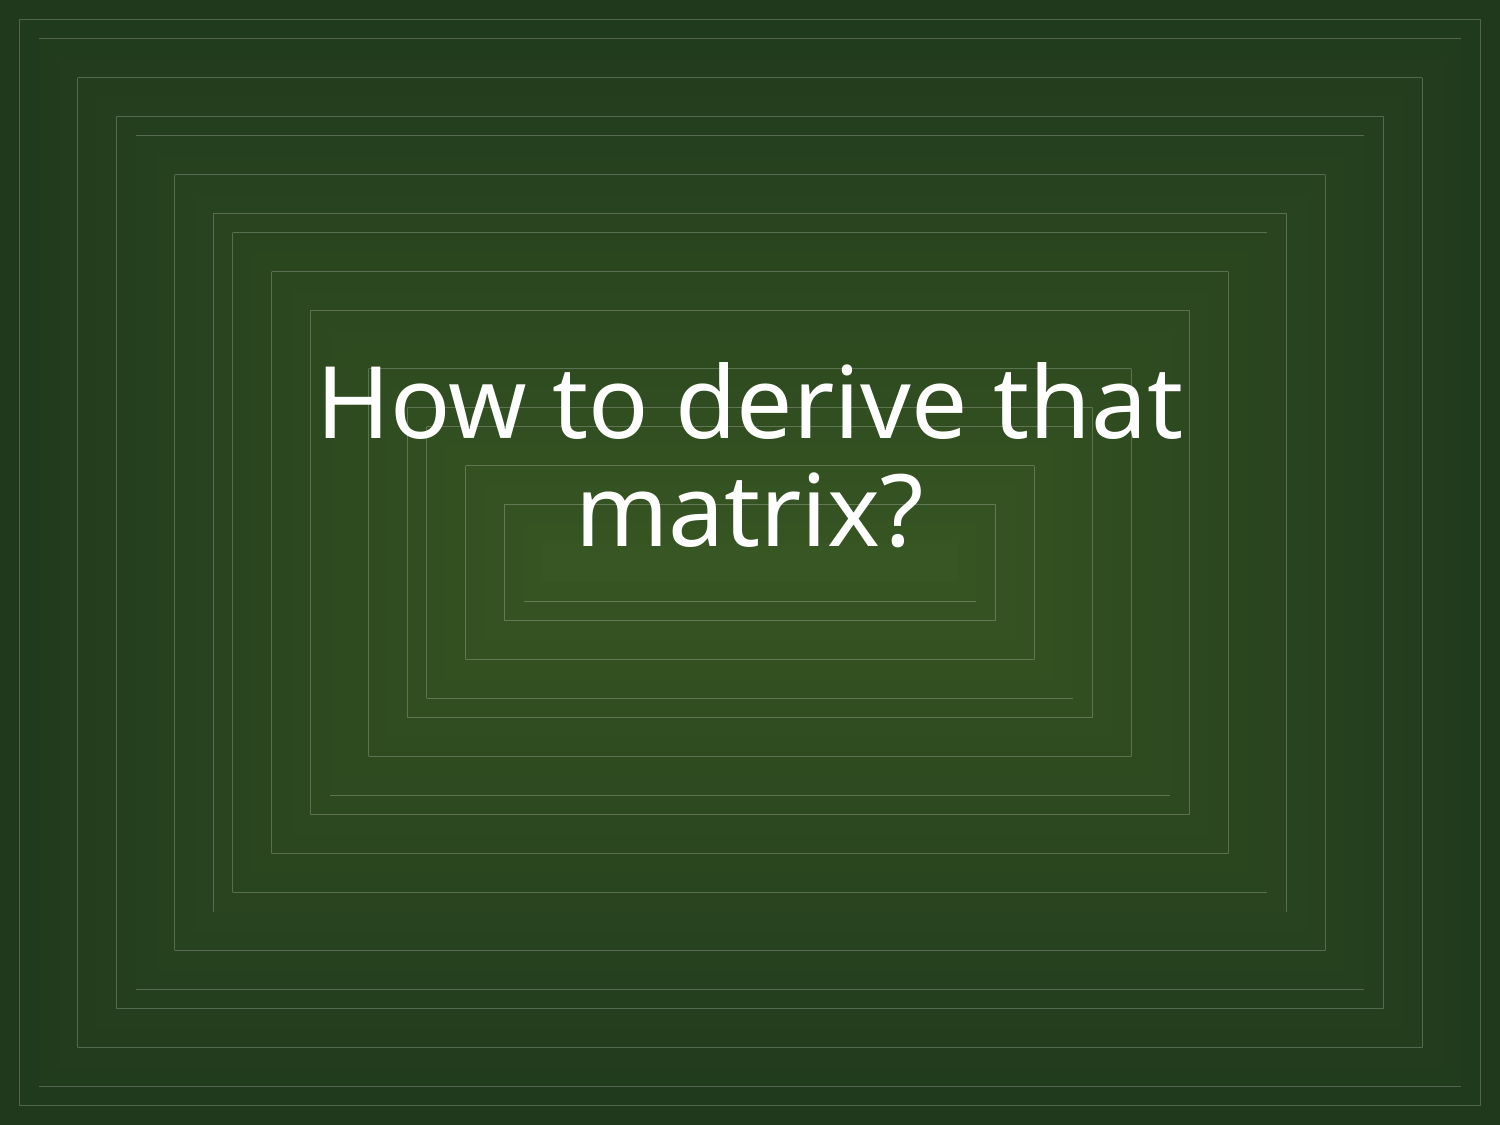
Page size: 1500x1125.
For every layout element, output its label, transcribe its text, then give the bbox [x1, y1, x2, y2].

title How to derive that matrix? [187, 184, 1313, 576]
